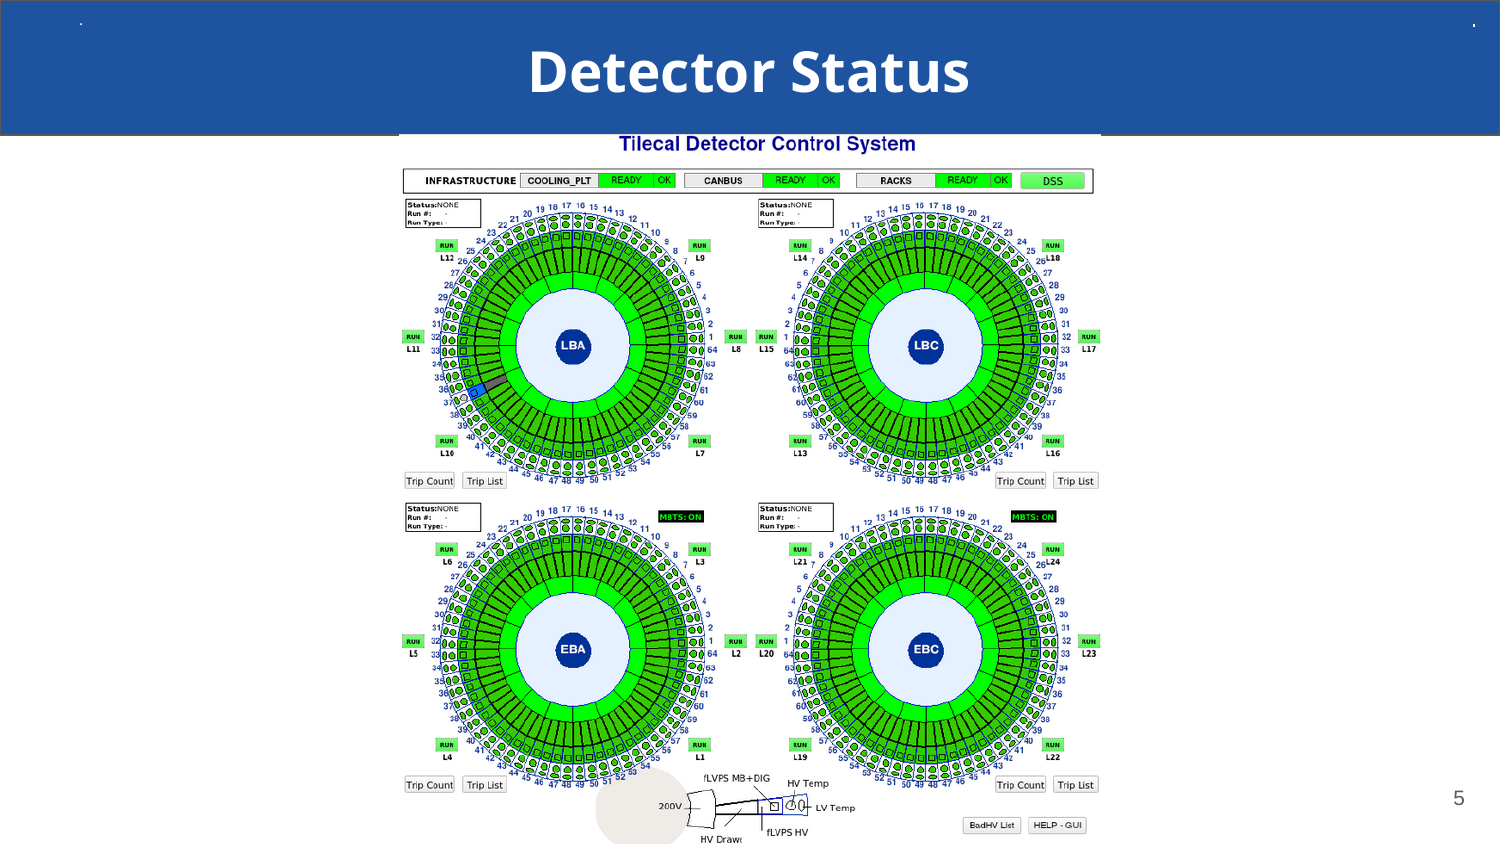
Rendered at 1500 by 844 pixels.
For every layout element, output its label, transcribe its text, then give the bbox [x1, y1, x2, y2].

text_box [0, 0, 1500, 135]
picture [399, 134, 1101, 844]
title Detector Status [74, 20, 1425, 115]
slide_number ‹#› [1389, 764, 1480, 830]
